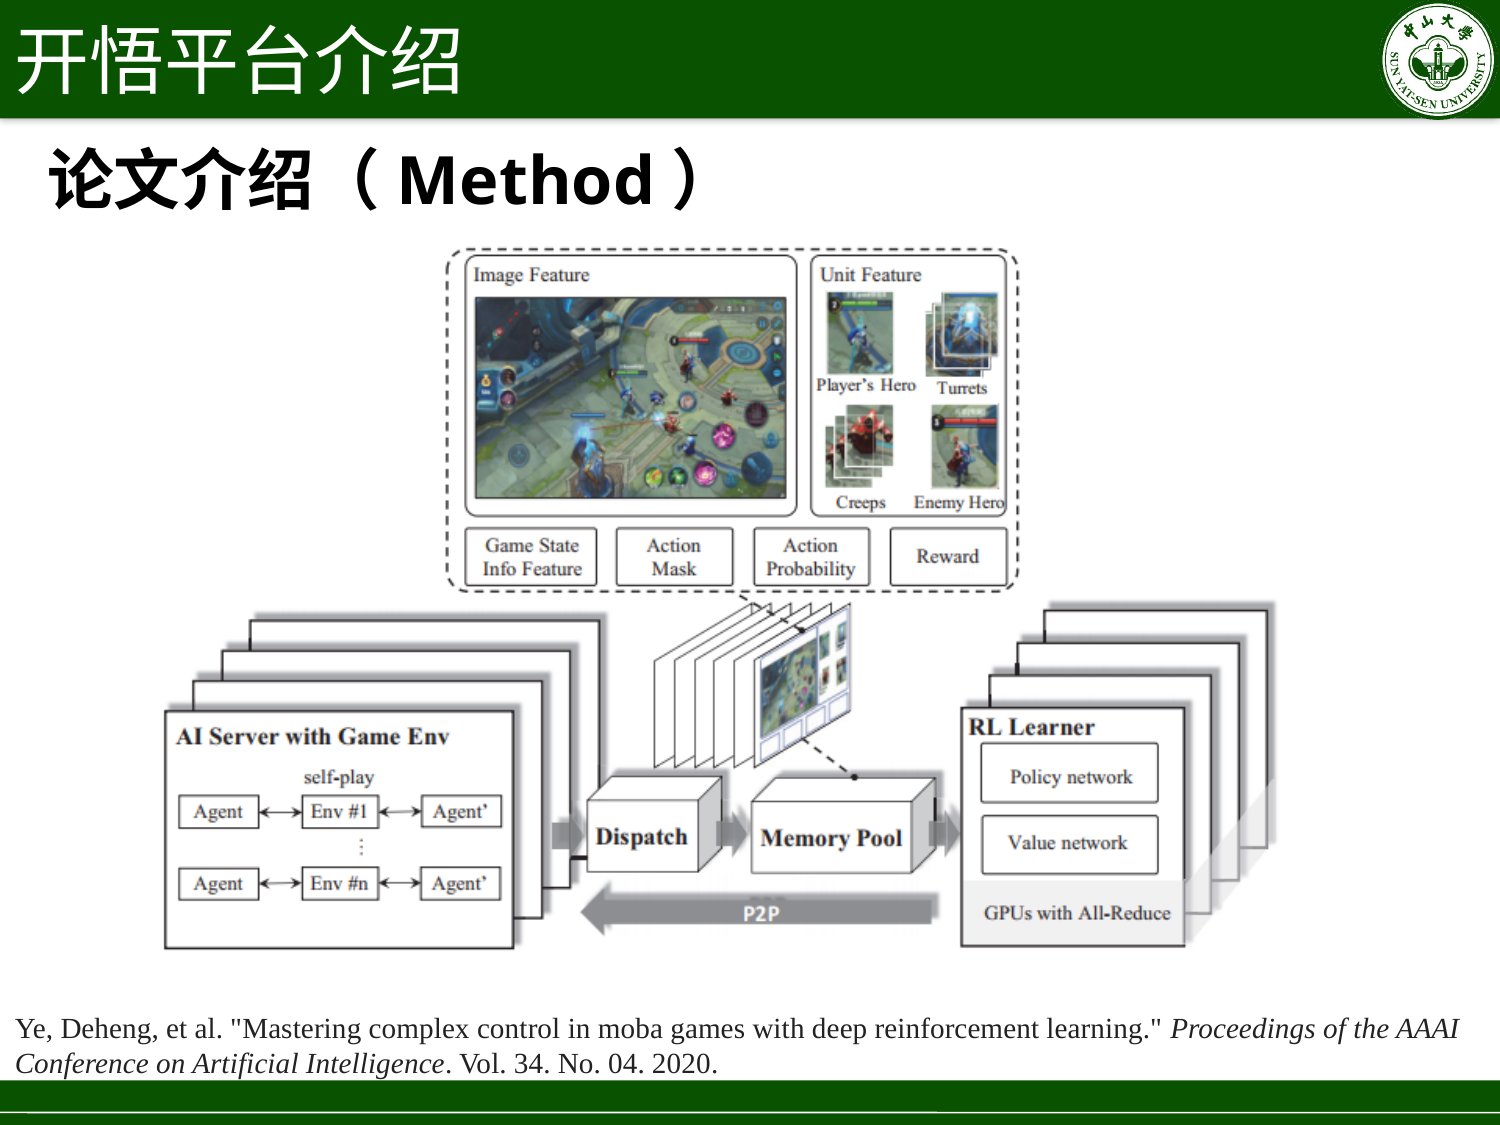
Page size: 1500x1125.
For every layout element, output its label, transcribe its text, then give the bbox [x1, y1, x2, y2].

text_box 论文介绍（Method） [32, 130, 1438, 226]
text_box 开悟平台介绍 [0, 0, 1378, 119]
picture [1378, 0, 1498, 120]
text_box [0, 1080, 1500, 1112]
text_box Ye, Deheng, et al. "Mastering complex control in moba games with deep reinforcement learning." Proceedings of the AAAI Conference on Artificial Intelligence. Vol. 34. No. 04. 2020. [0, 1001, 1494, 1087]
picture [155, 233, 1292, 959]
text_box [0, 1113, 1500, 1125]
